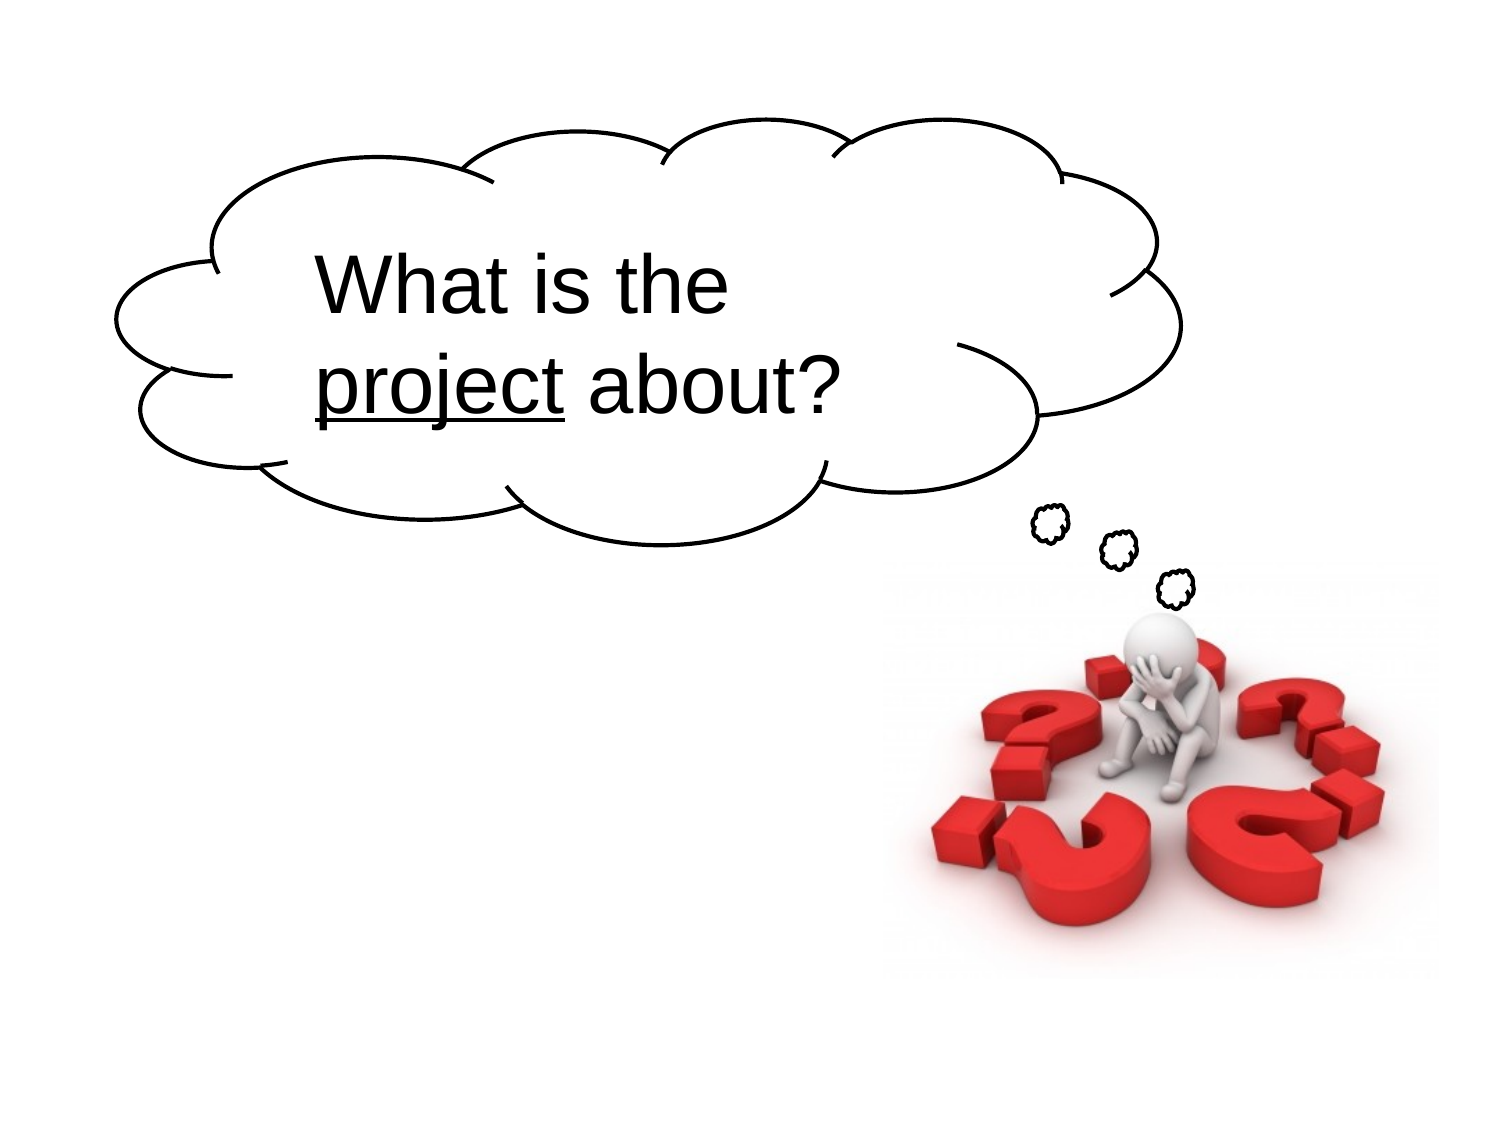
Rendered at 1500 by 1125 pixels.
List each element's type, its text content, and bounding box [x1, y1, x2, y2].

text_box [1099, 529, 1139, 561]
picture [883, 562, 1439, 979]
text_box [114, 117, 1184, 548]
text_box What is the project about? [300, 222, 938, 438]
text_box [1030, 503, 1071, 546]
